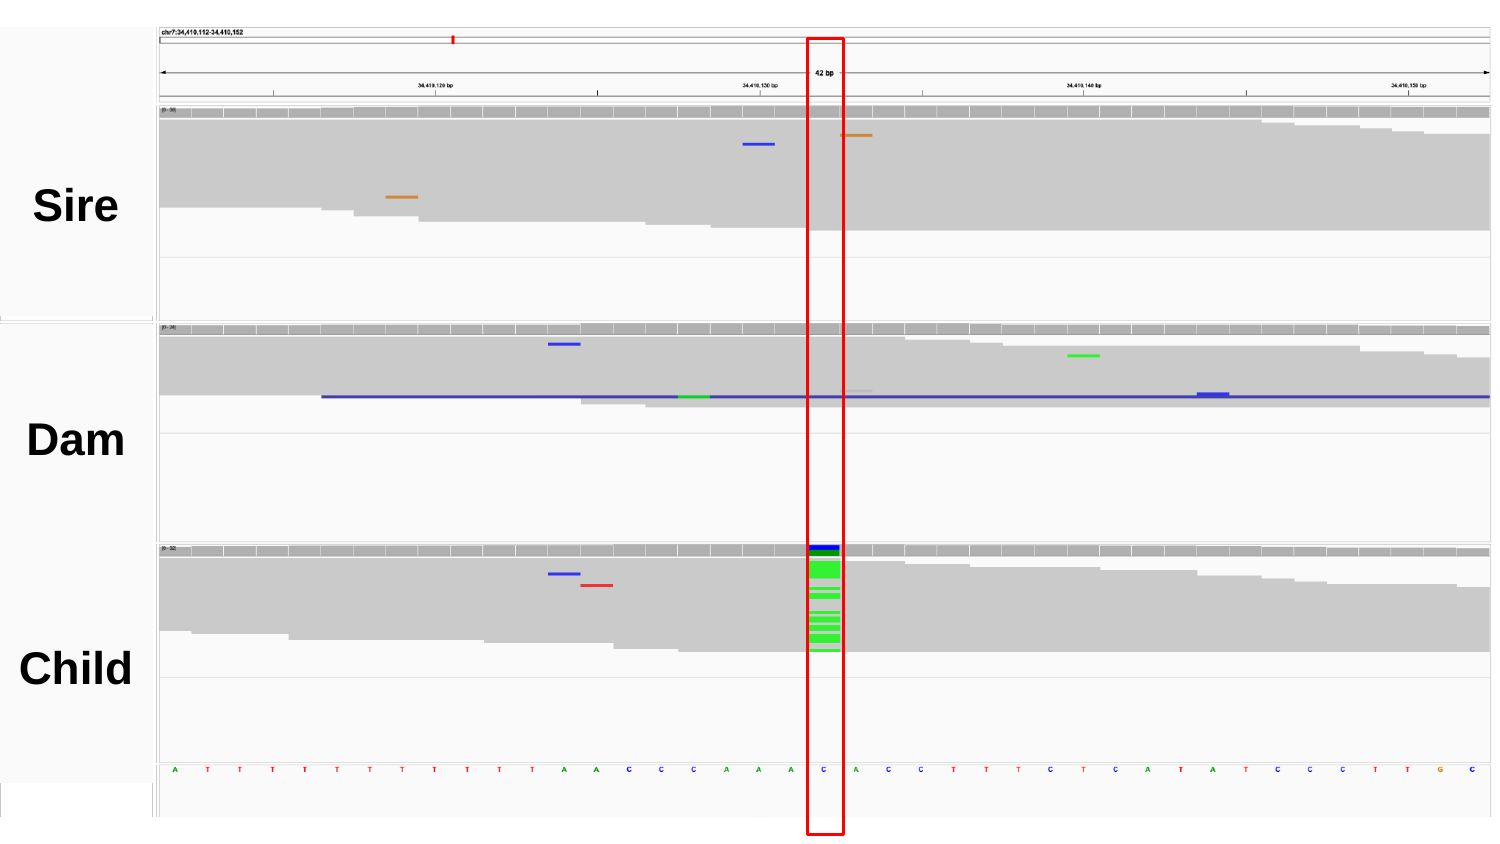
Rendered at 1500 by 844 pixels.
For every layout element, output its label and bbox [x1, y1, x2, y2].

picture [0, 26, 1500, 817]
text_box [807, 825, 844, 835]
